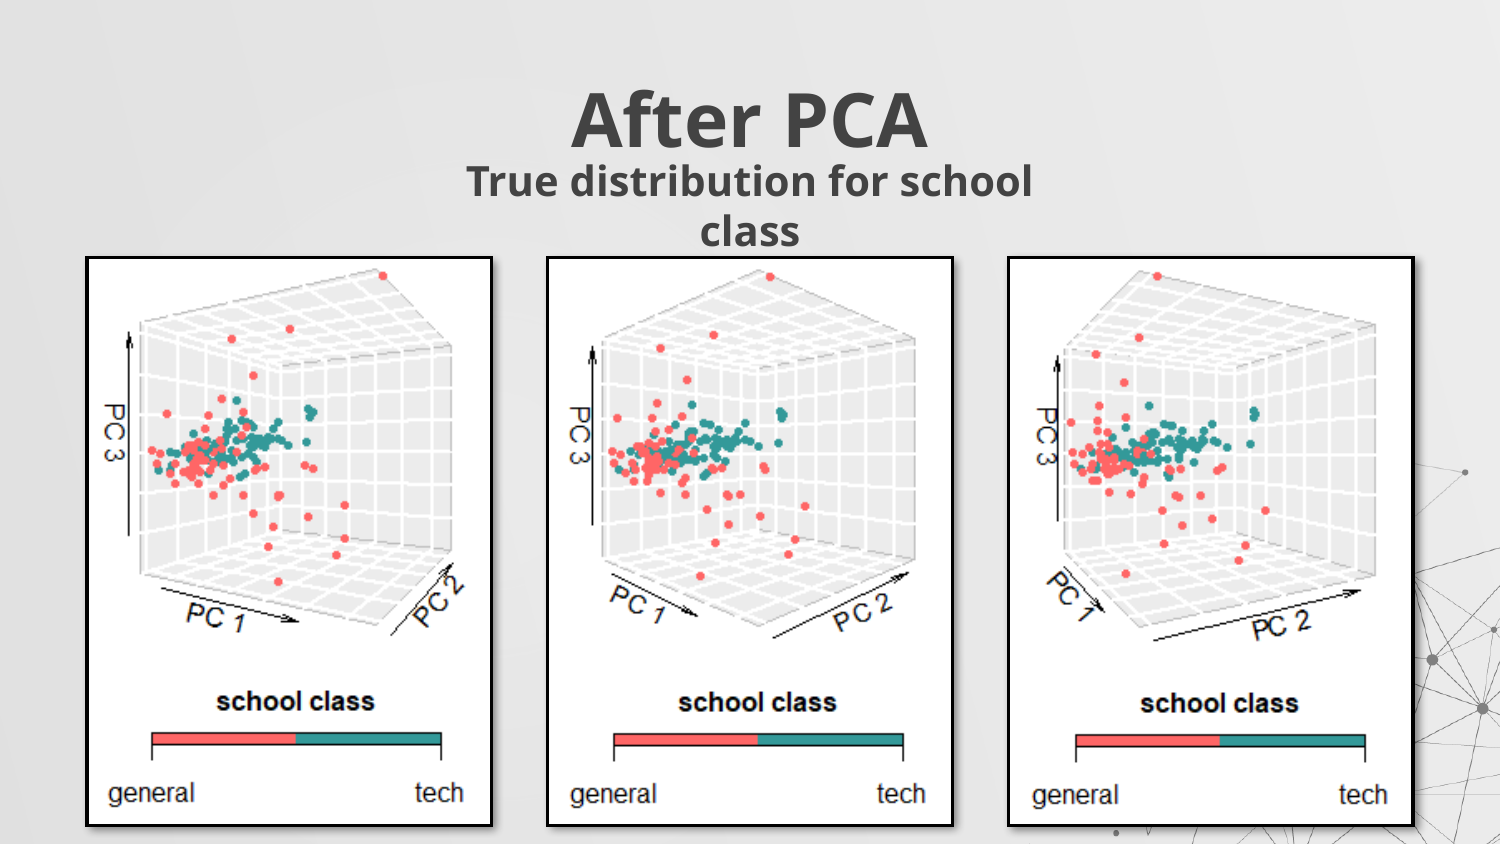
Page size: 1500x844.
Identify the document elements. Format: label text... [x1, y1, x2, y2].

title After PCA [322, 57, 1178, 214]
text_box True distribution for school class [395, 175, 1105, 235]
picture [0, 0, 1500, 844]
